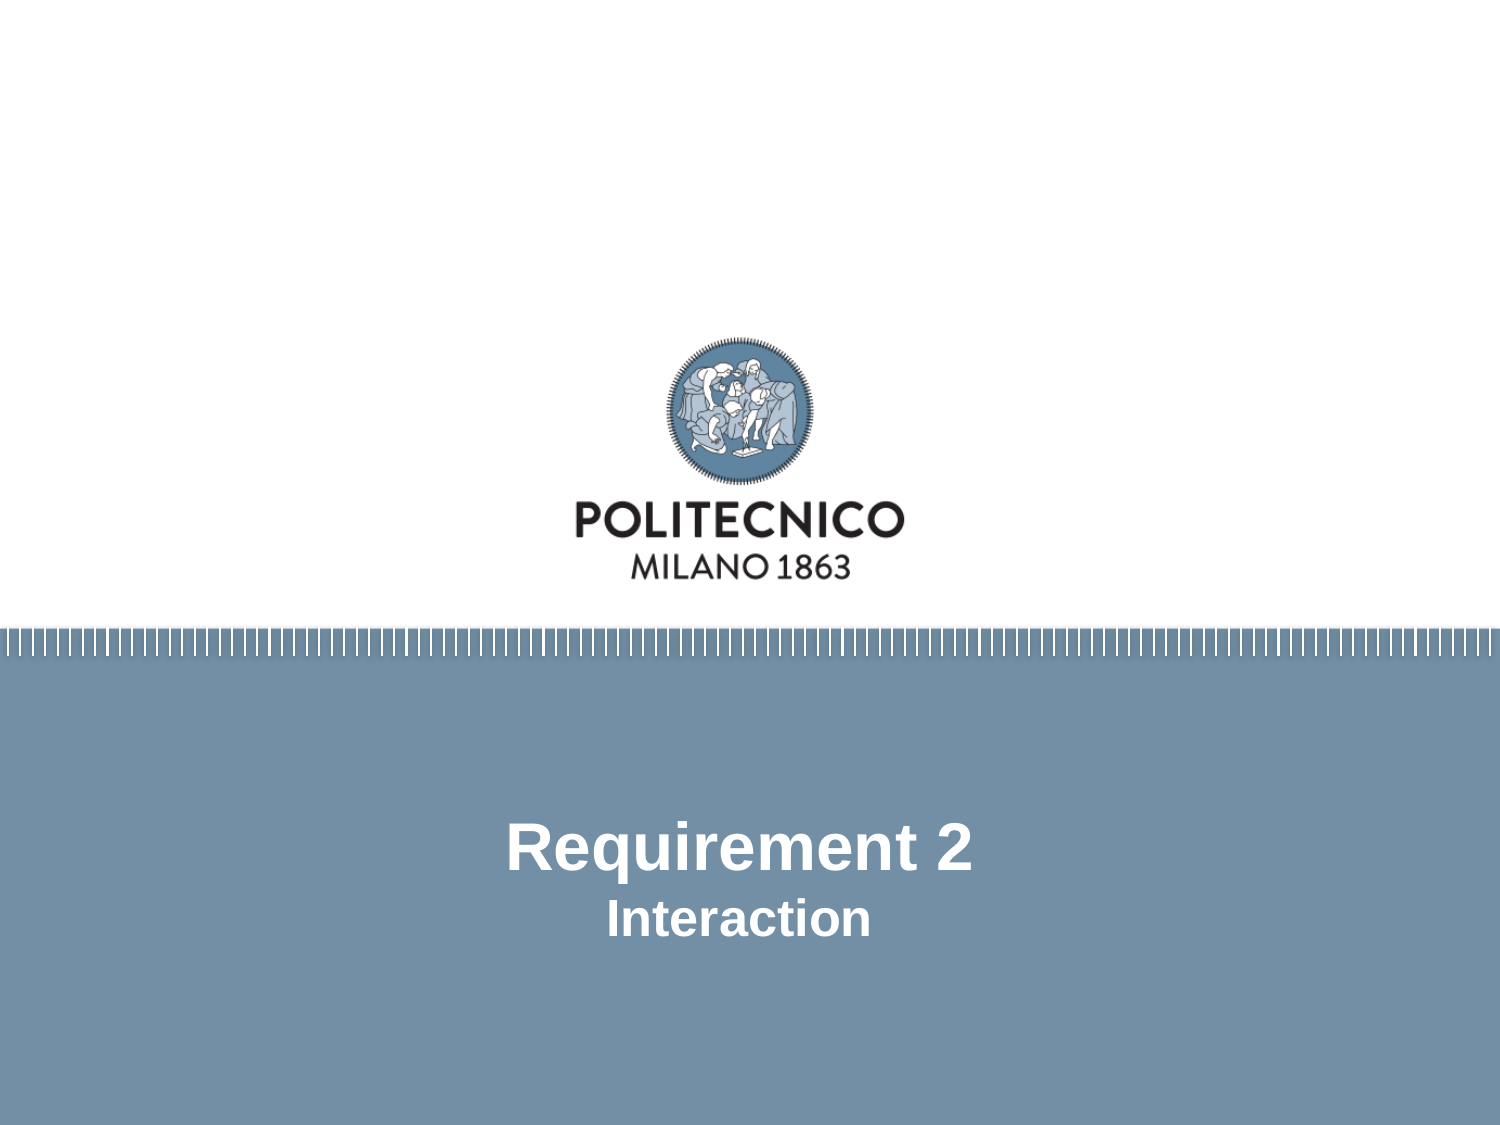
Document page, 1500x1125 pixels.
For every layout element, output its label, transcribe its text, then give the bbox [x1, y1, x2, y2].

title Requirement 2 Interaction [102, 795, 1378, 955]
picture [515, 282, 964, 632]
